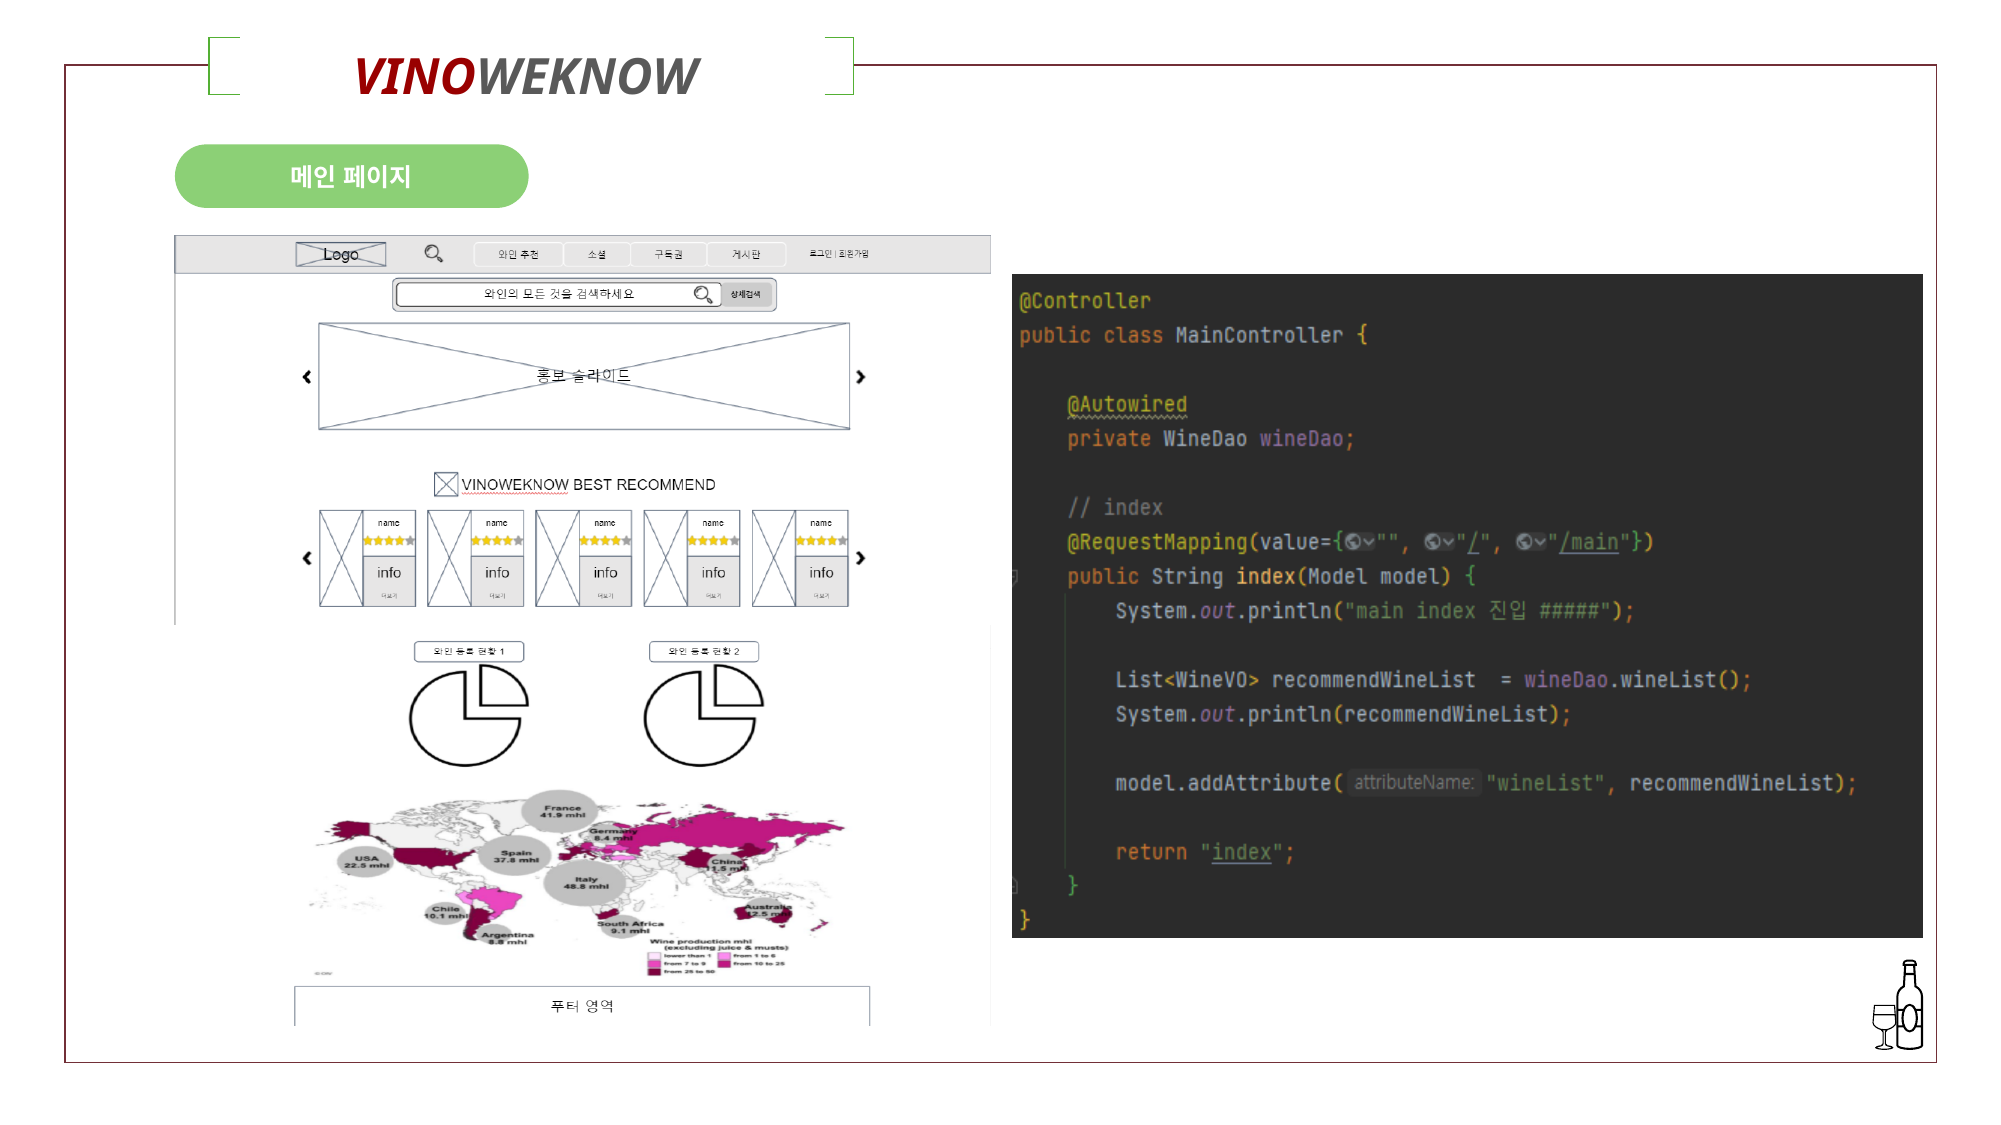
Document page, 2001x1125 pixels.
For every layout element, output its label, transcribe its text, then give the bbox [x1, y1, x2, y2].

table_header [848, 38, 853, 94]
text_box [1872, 959, 1923, 1050]
text_box 메인 페이지 [173, 143, 530, 209]
picture [1012, 274, 1923, 938]
picture [174, 235, 991, 1026]
text_box VINOWEKNOW [215, 7, 848, 112]
table_header [210, 38, 215, 94]
text_box [64, 64, 1937, 1064]
